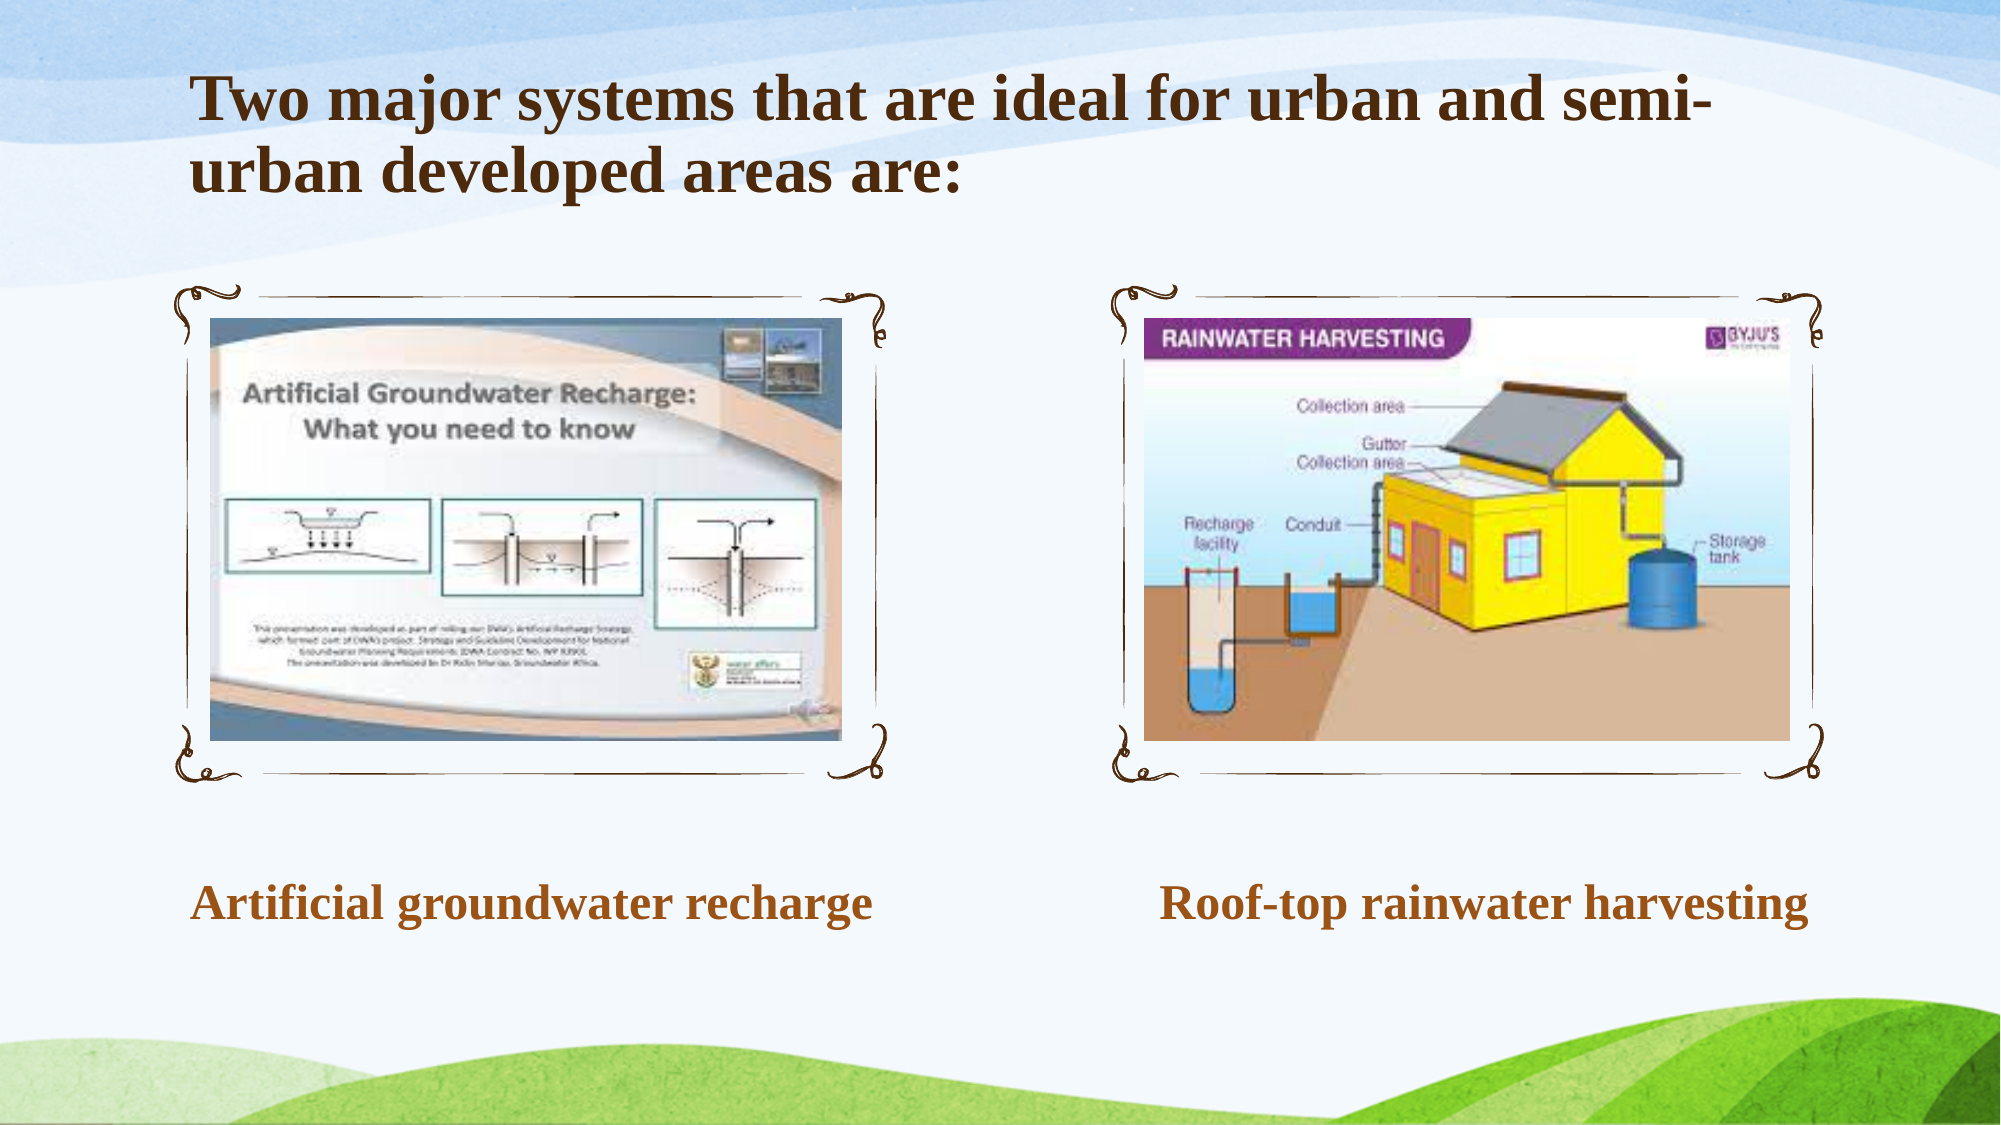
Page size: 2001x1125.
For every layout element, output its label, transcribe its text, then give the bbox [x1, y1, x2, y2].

title Two major systems that are ideal for urban and semi-urban developed areas are: [174, 14, 1825, 215]
list Artificial groundwater recharge [174, 861, 892, 1027]
list Roof-top rainwater harvesting [1144, 861, 1861, 1027]
picture [0, 0, 2001, 1125]
